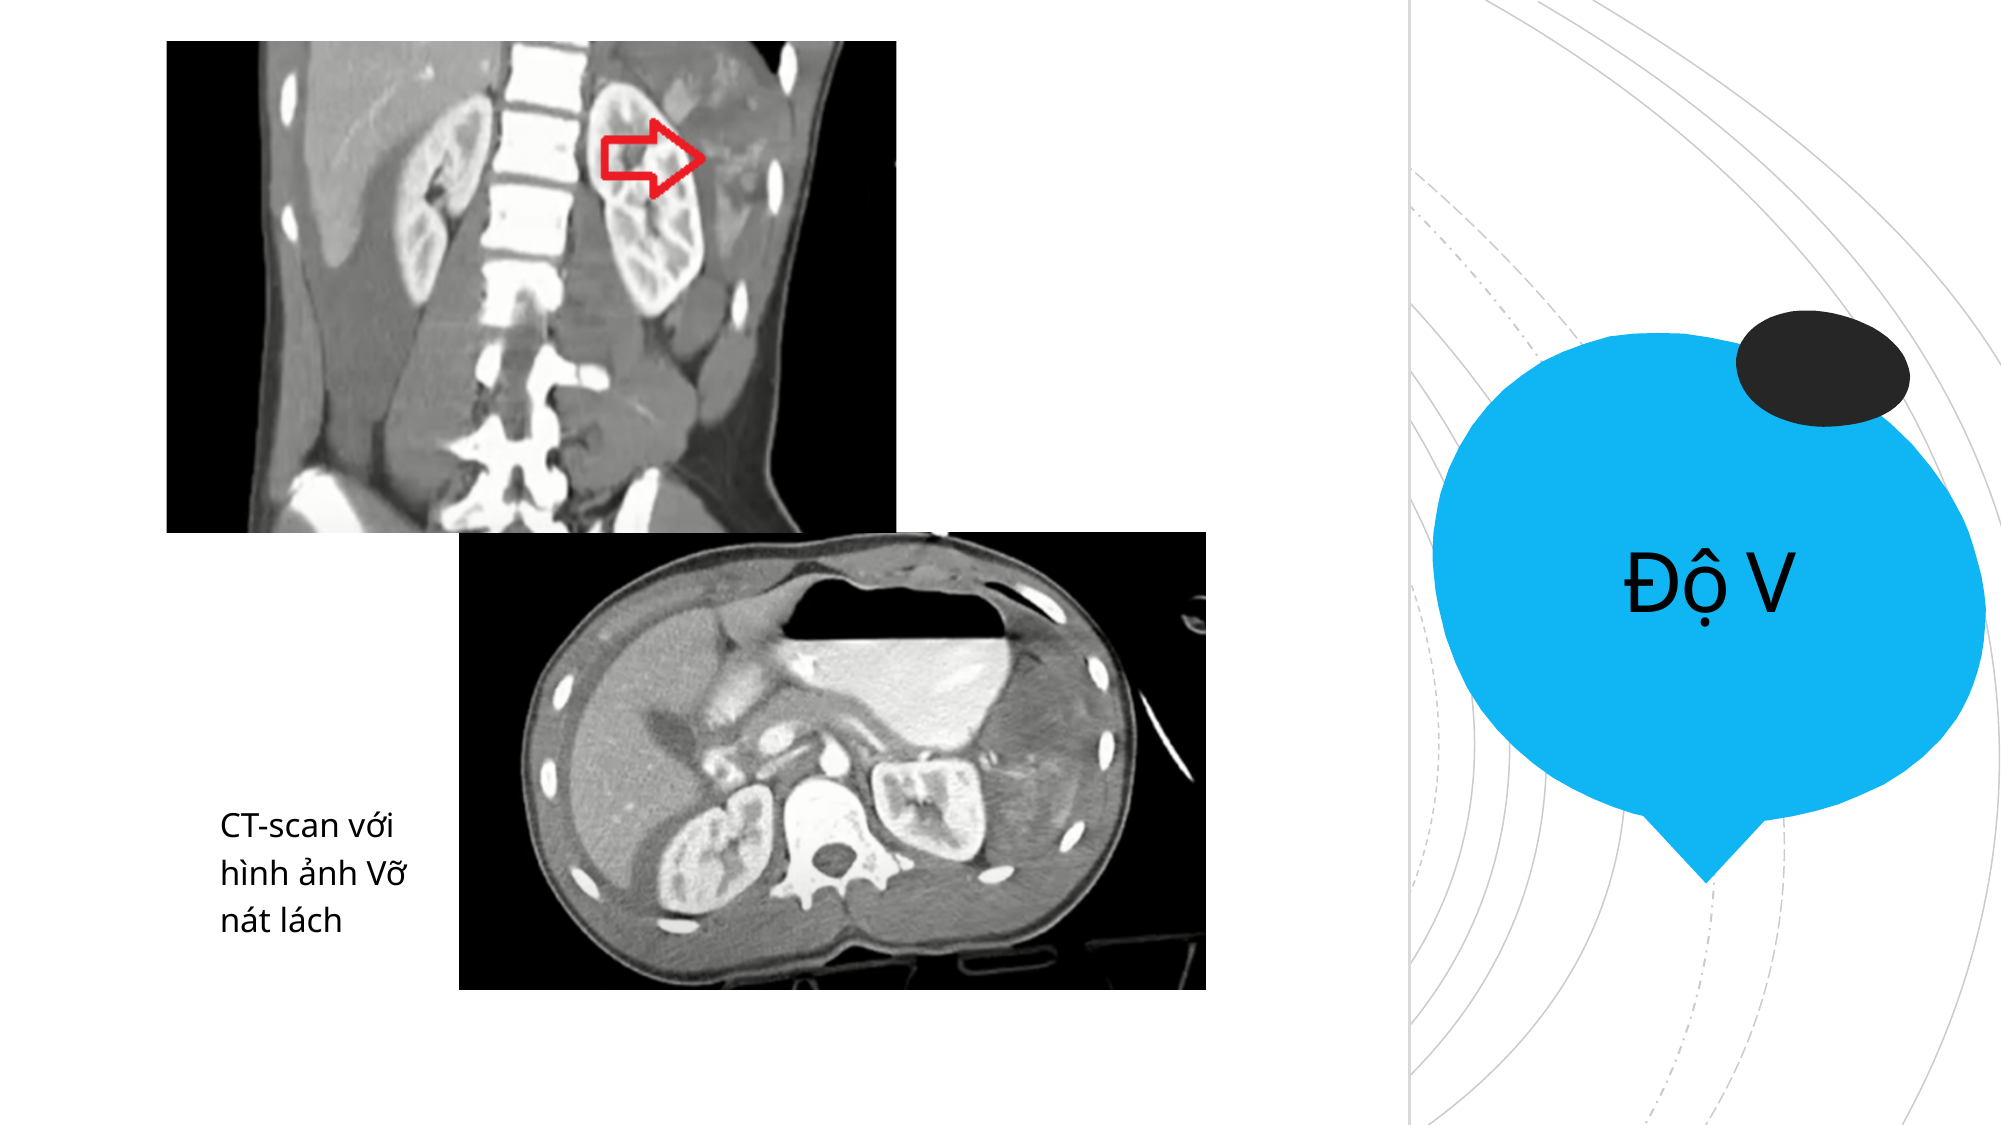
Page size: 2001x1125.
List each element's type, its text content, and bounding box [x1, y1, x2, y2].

title Độ V [1468, 385, 1951, 789]
picture [166, 41, 1206, 991]
list CT-scan với hình ảnh Vỡ nát lách [204, 788, 460, 1004]
